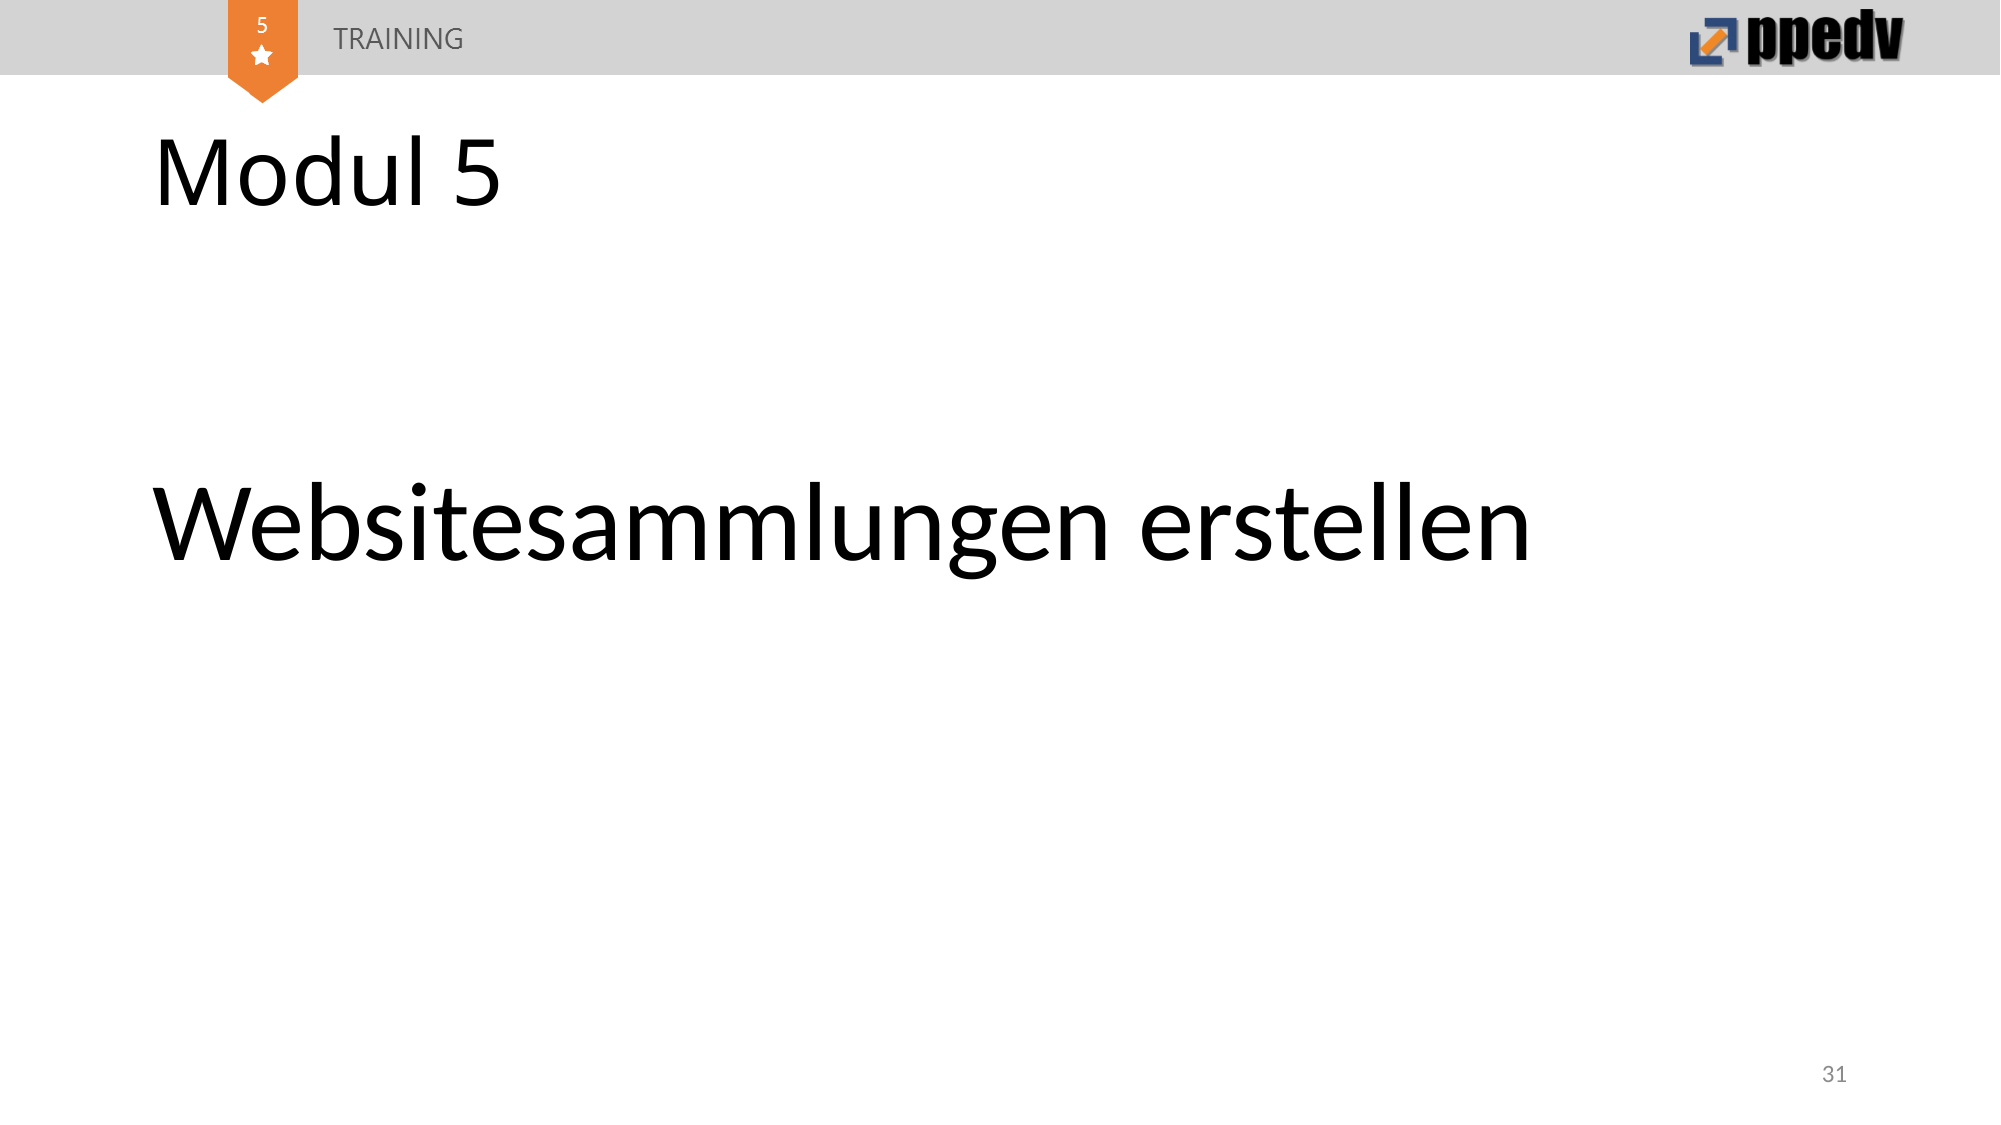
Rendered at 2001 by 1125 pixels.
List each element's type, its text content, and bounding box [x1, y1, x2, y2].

list Websitesammlungen erstellen [137, 299, 1863, 1014]
title Modul 5 [137, 75, 1863, 278]
picture [0, 0, 2000, 104]
slide_number 31 [1412, 1042, 1863, 1103]
